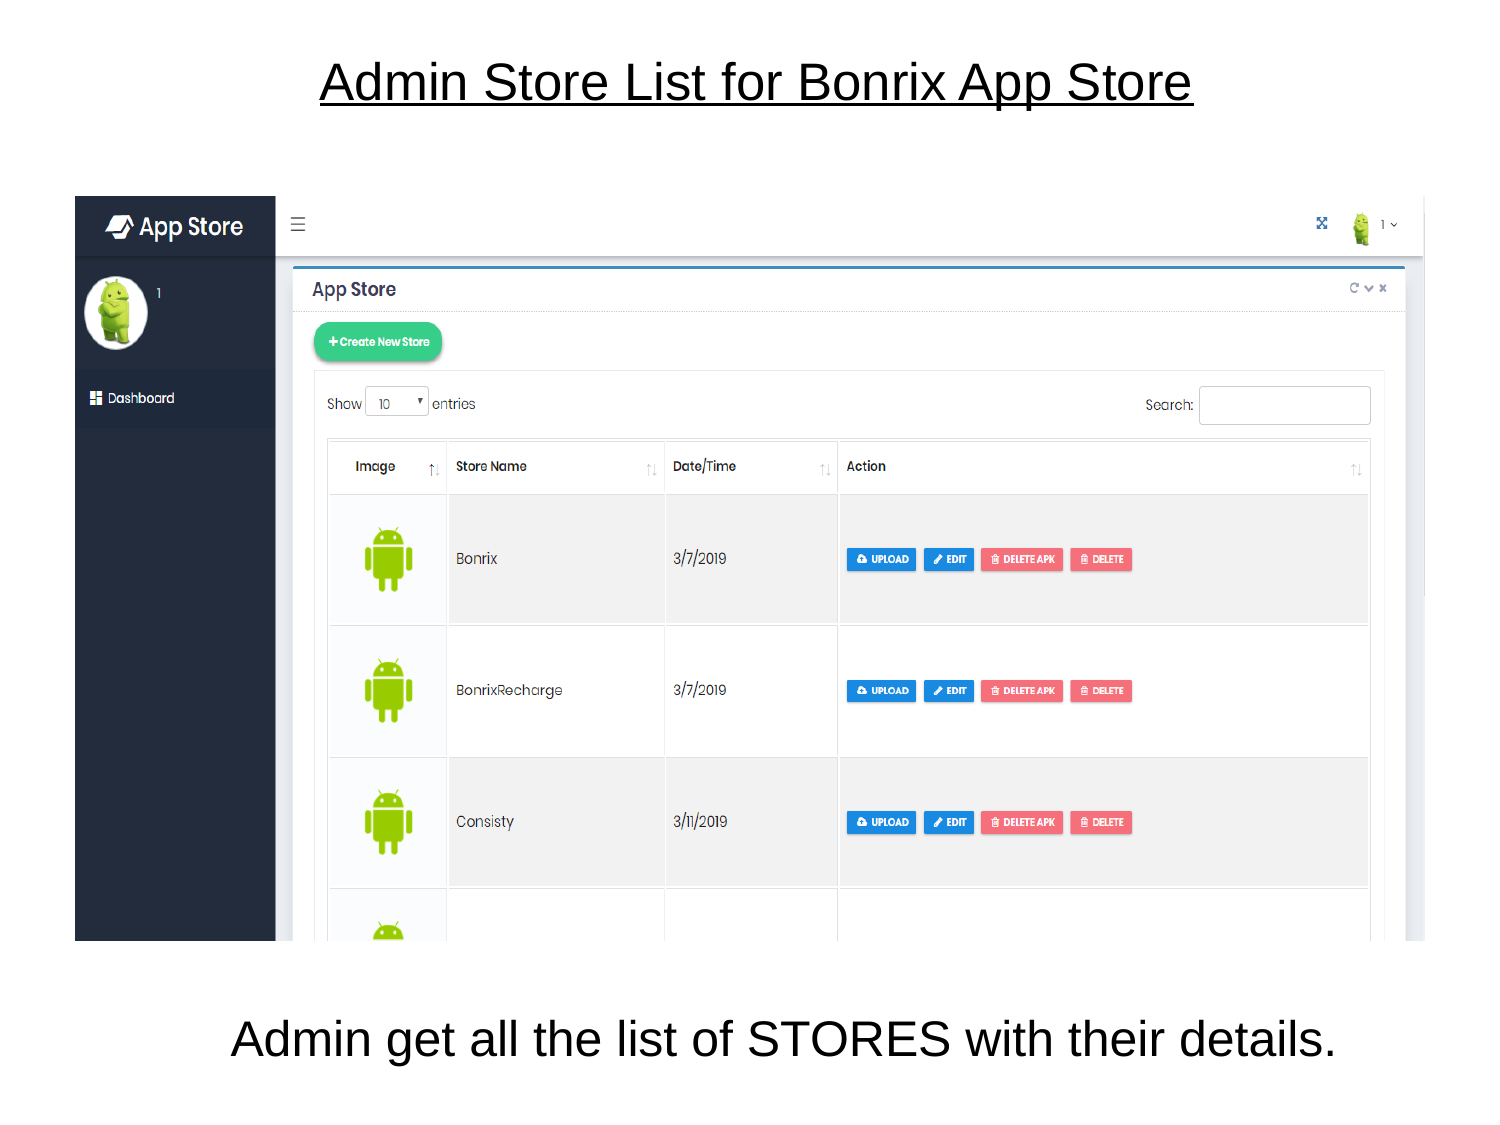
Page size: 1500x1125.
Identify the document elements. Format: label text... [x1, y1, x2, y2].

text_box Admin Store List for Bonrix App Store [206, 21, 1307, 138]
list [74, 196, 1426, 941]
text_box Admin get all the list of STORES with their details. [169, 954, 1400, 1118]
